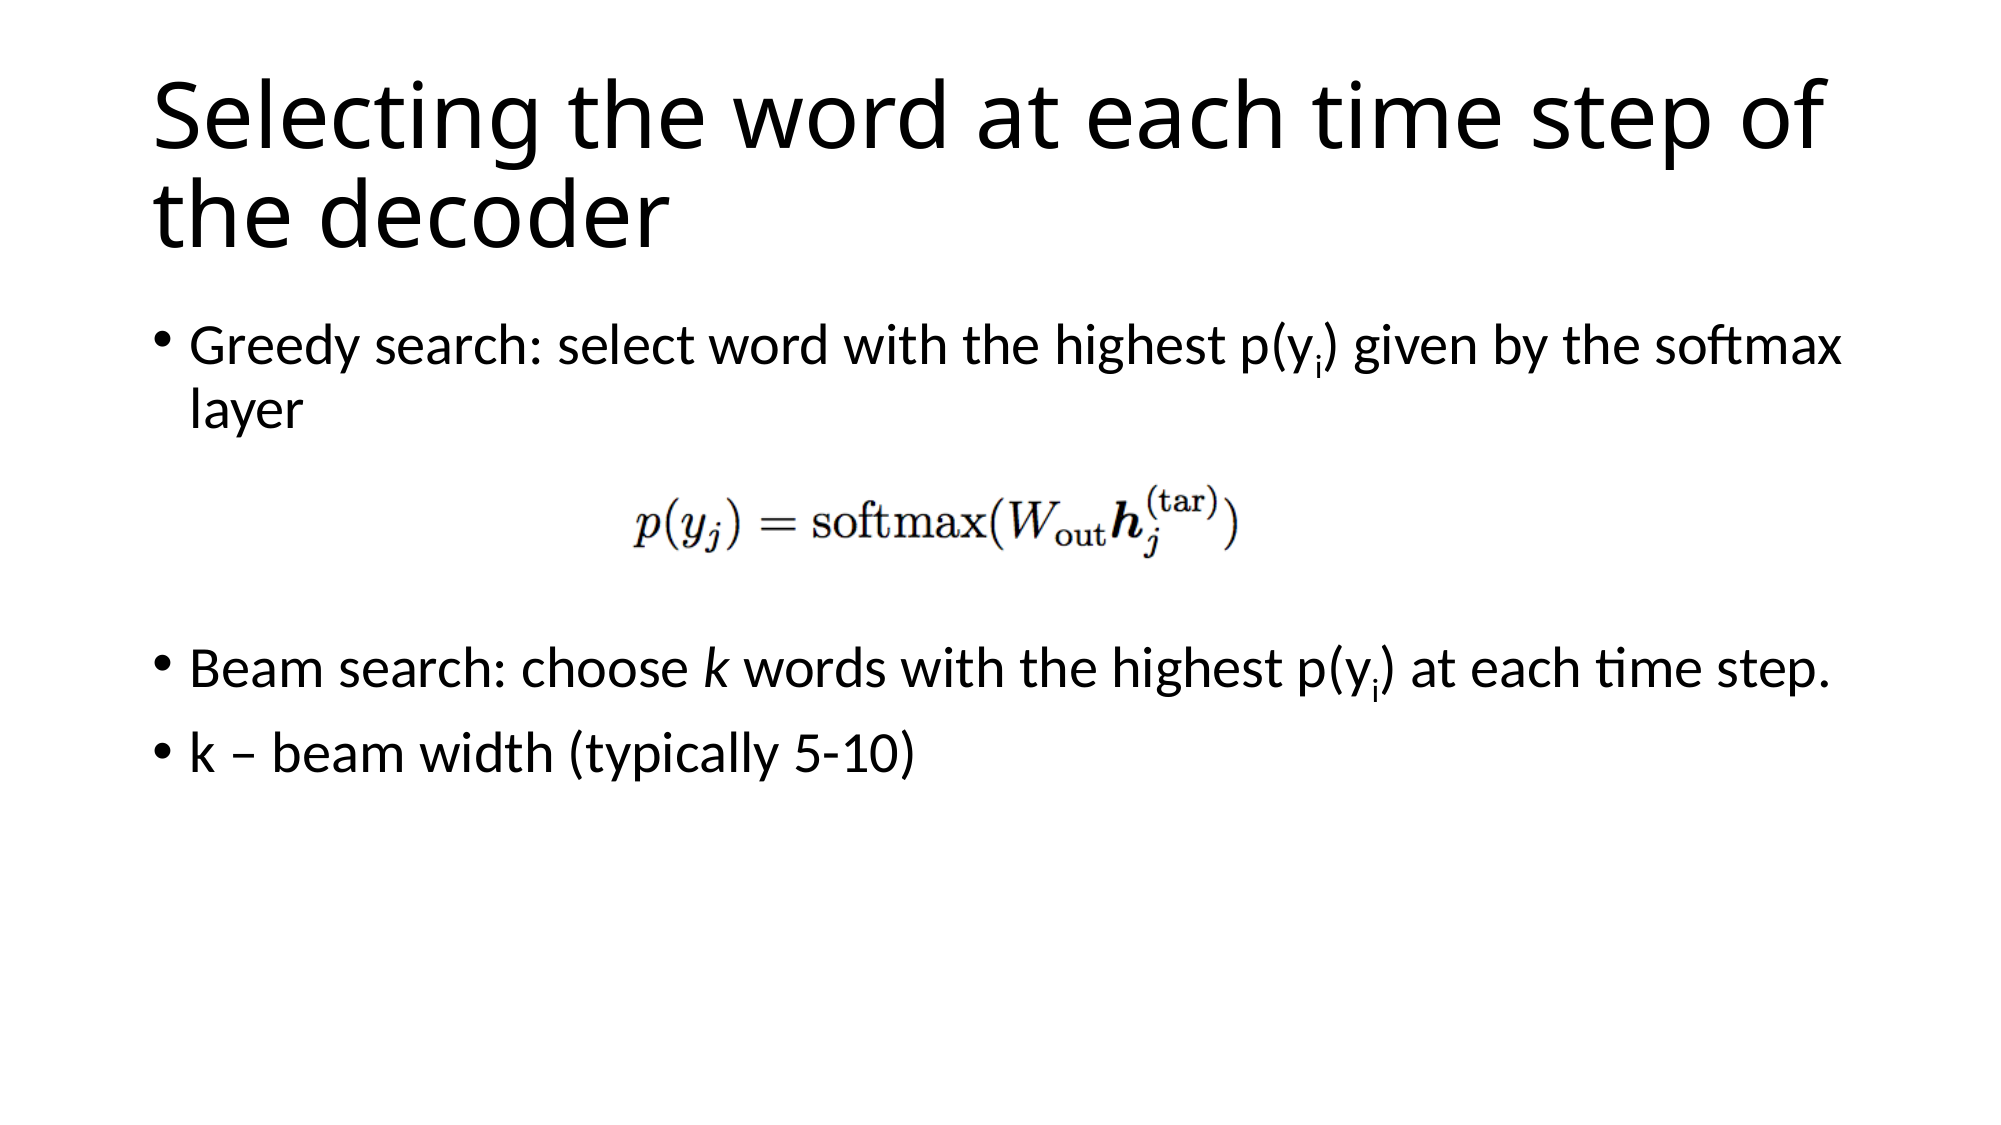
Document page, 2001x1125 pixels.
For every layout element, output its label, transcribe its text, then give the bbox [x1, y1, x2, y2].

picture [597, 440, 1277, 606]
title Selecting the word at each time step of the decoder [137, 59, 1863, 278]
list Greedy search: select word with the highest p(yi) given by the softmax layer Beam search: choose k words with the highest p(yi) at each time step. k – beam width (typically 5-10) [137, 299, 1863, 1014]
